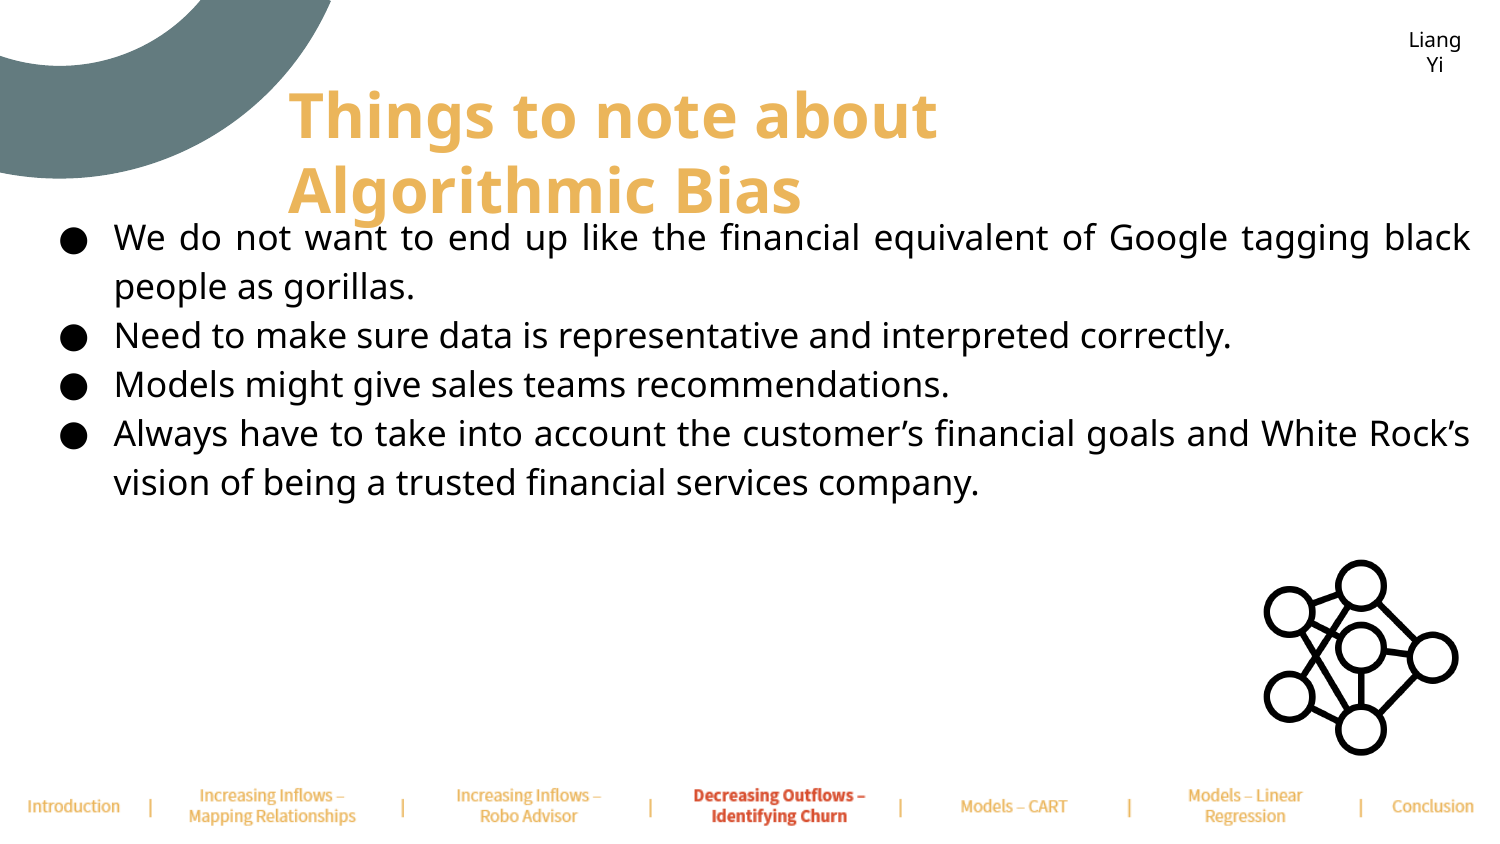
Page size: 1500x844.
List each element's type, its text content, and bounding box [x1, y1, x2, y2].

title Things to note about Algorithmic Bias [273, 61, 1335, 156]
text_box We do not want to end up like the financial equivalent of Google tagging black people as gorillas. Need to make sure data is representative and interpreted correctly. Models might give sales teams recommendations. Always have to take into account the customer’s financial goals and White Rock’s vision of being a trusted financial services company. [23, 193, 1487, 774]
picture [14, 775, 1489, 838]
picture [1256, 553, 1465, 762]
text_box Liang Yi [1382, 11, 1488, 56]
